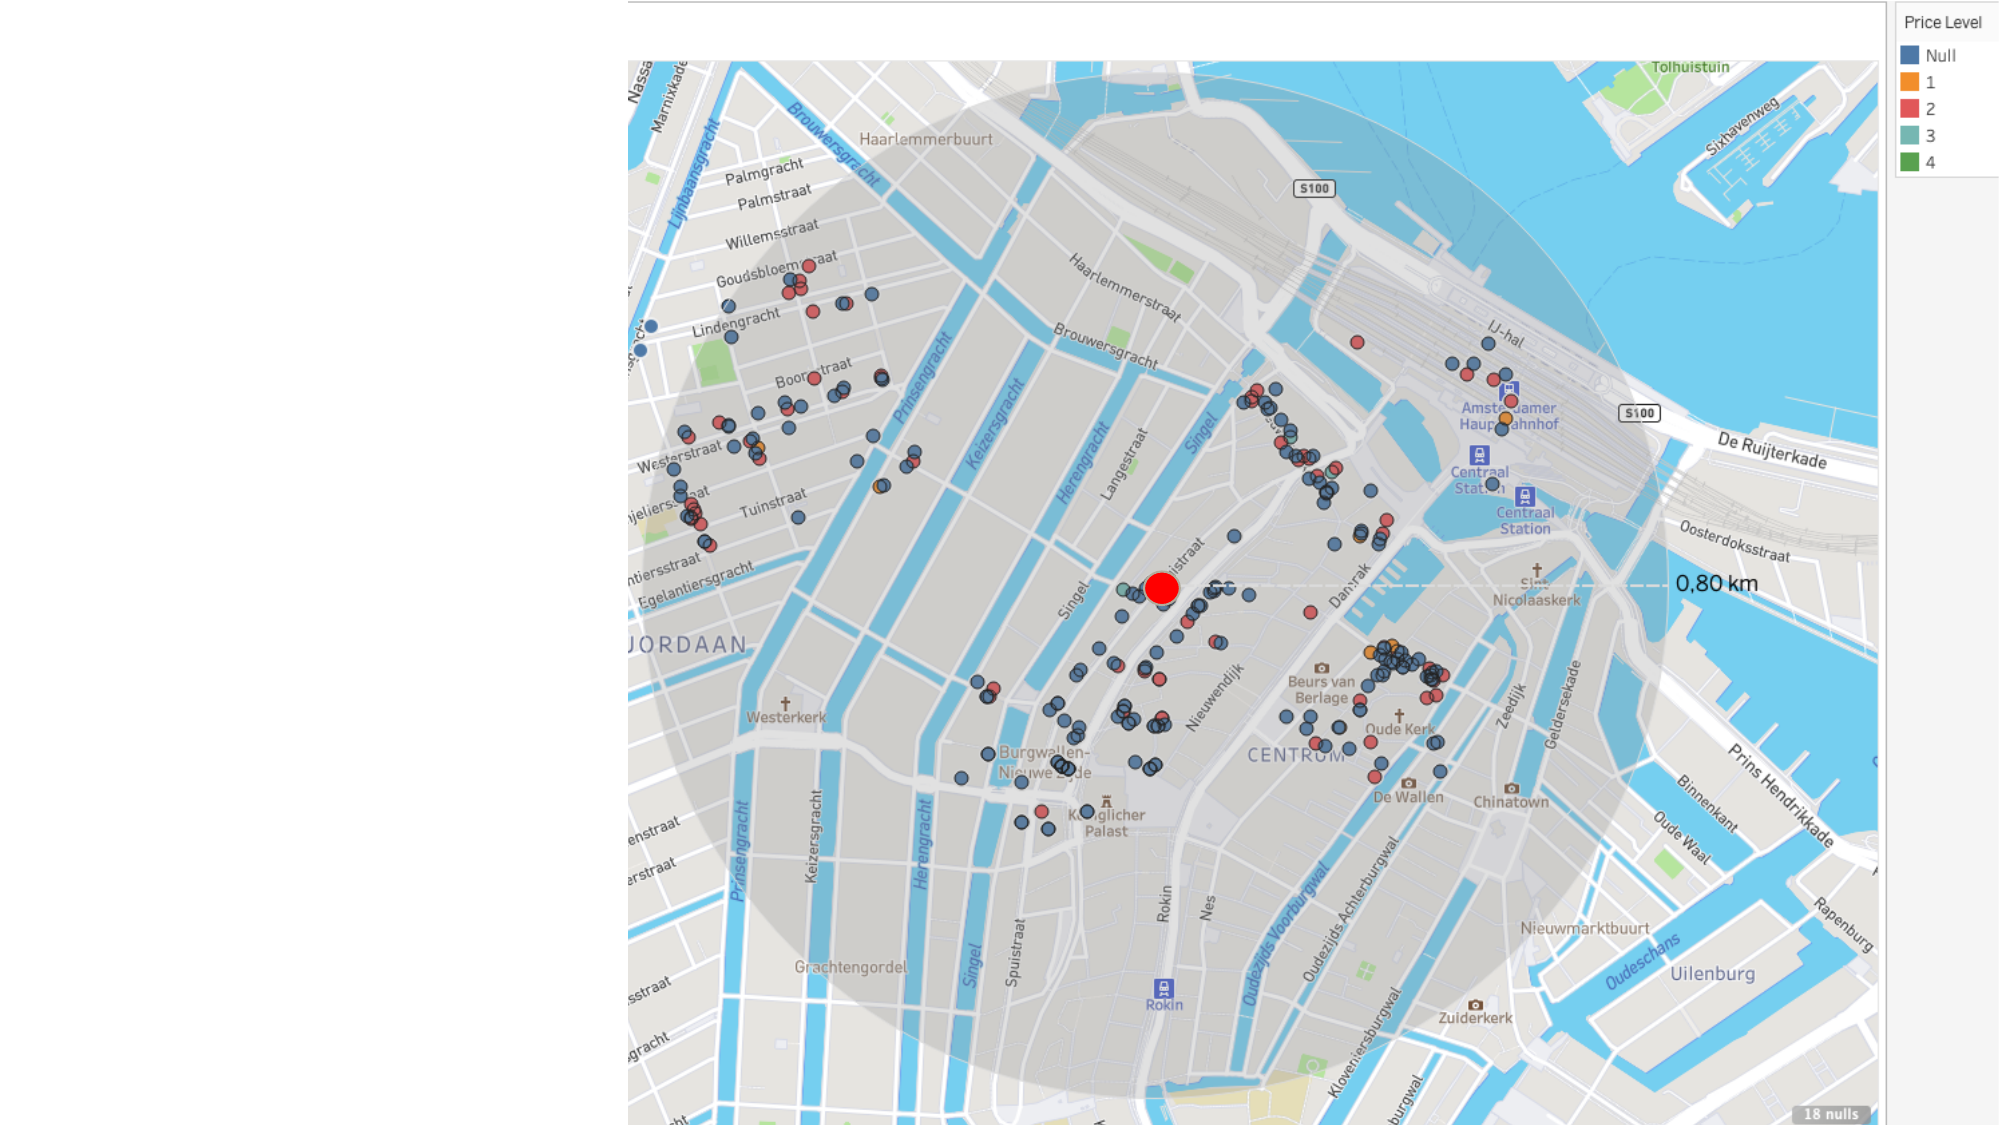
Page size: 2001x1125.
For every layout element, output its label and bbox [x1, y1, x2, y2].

picture [627, 1, 1999, 1125]
